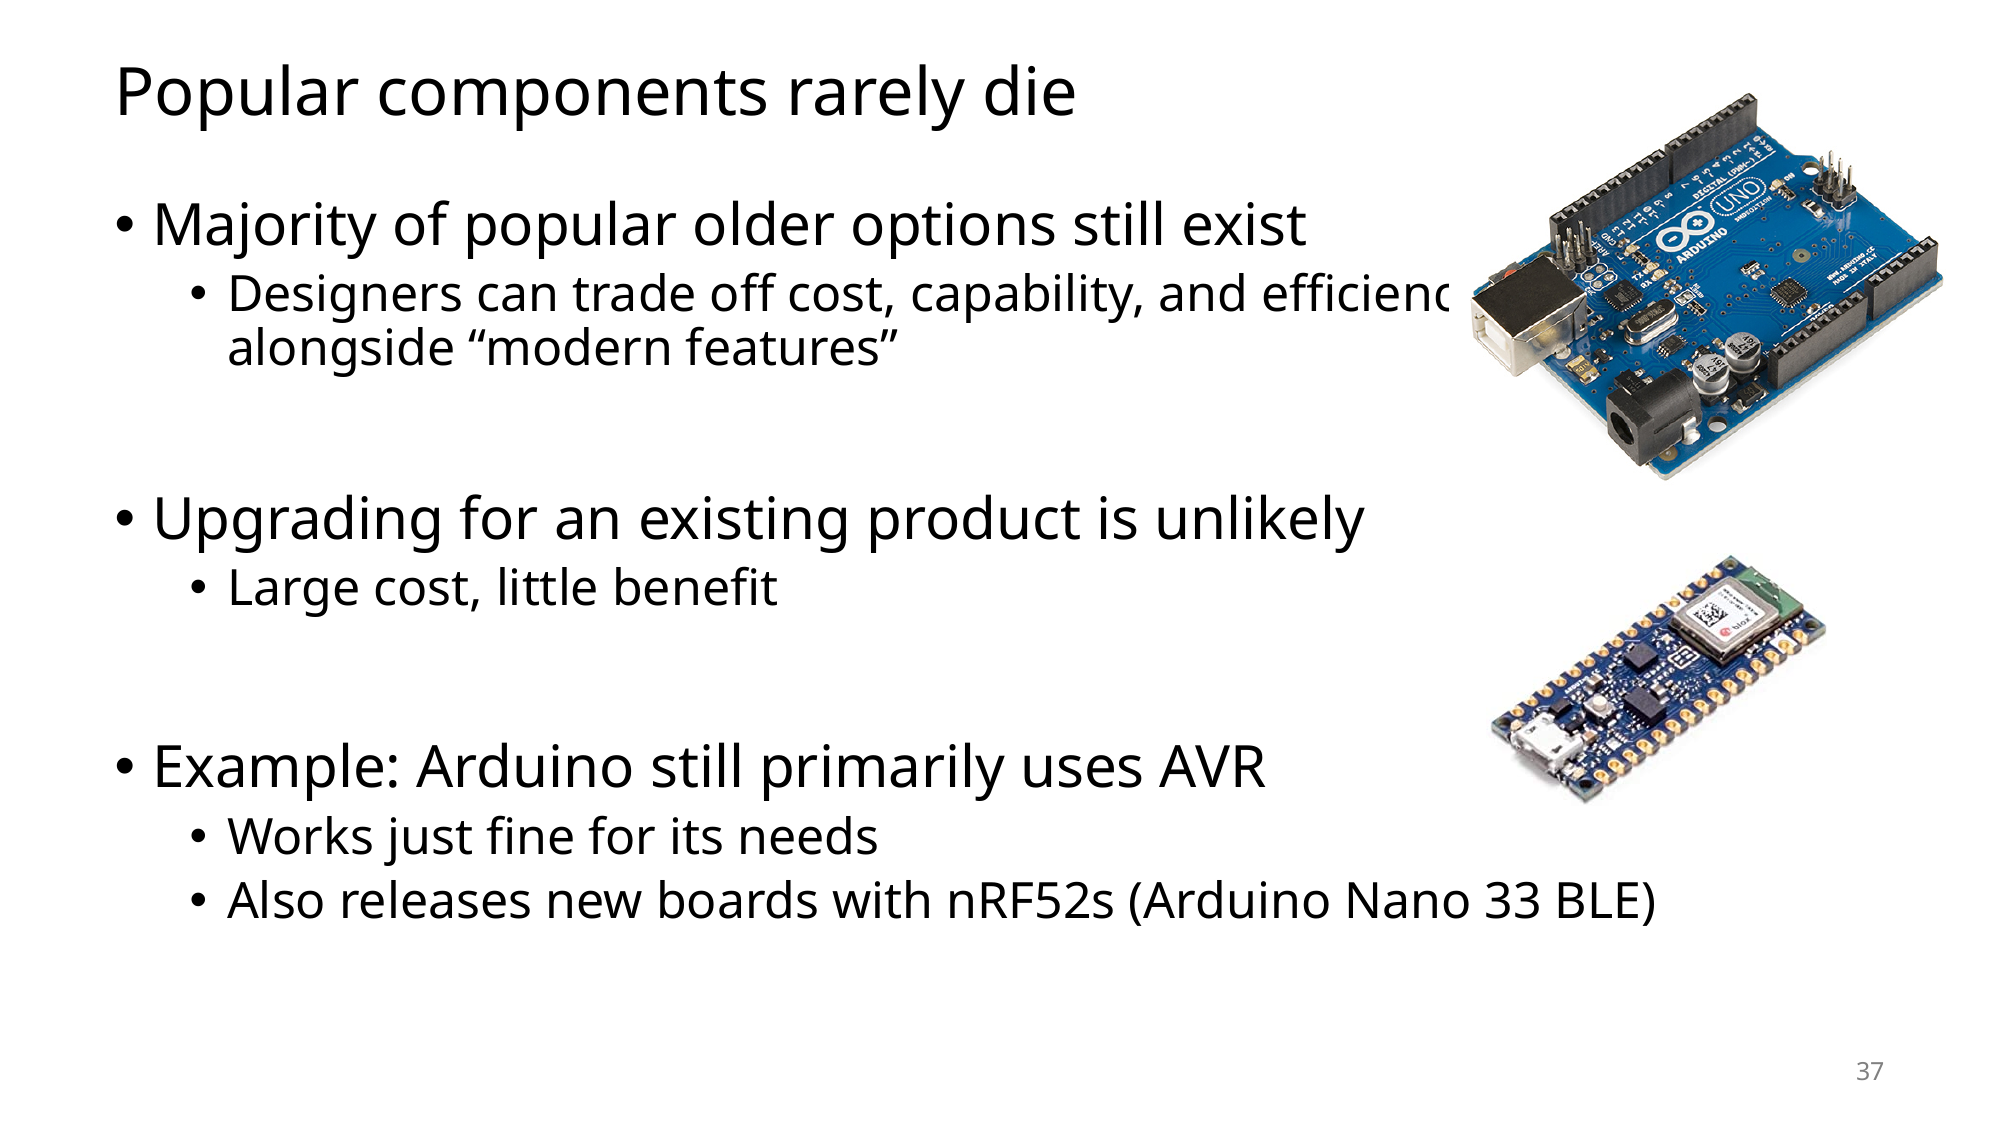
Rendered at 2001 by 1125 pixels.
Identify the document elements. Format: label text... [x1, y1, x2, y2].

list Majority of popular older options still exist Designers can trade off cost, capability, and efficiency alongside “modern features” Upgrading for an existing product is unlikely Large cost, little benefit Example: Arduino still primarily uses AVR Works just fine for its needs Also releases new boards with nRF52s (Arduino Nano 33 BLE) [99, 187, 1900, 1013]
title Popular components rarely die [99, 37, 1449, 150]
picture [1486, 553, 1827, 806]
picture [1449, 37, 1959, 547]
slide_number 37 [1749, 1042, 1900, 1103]
